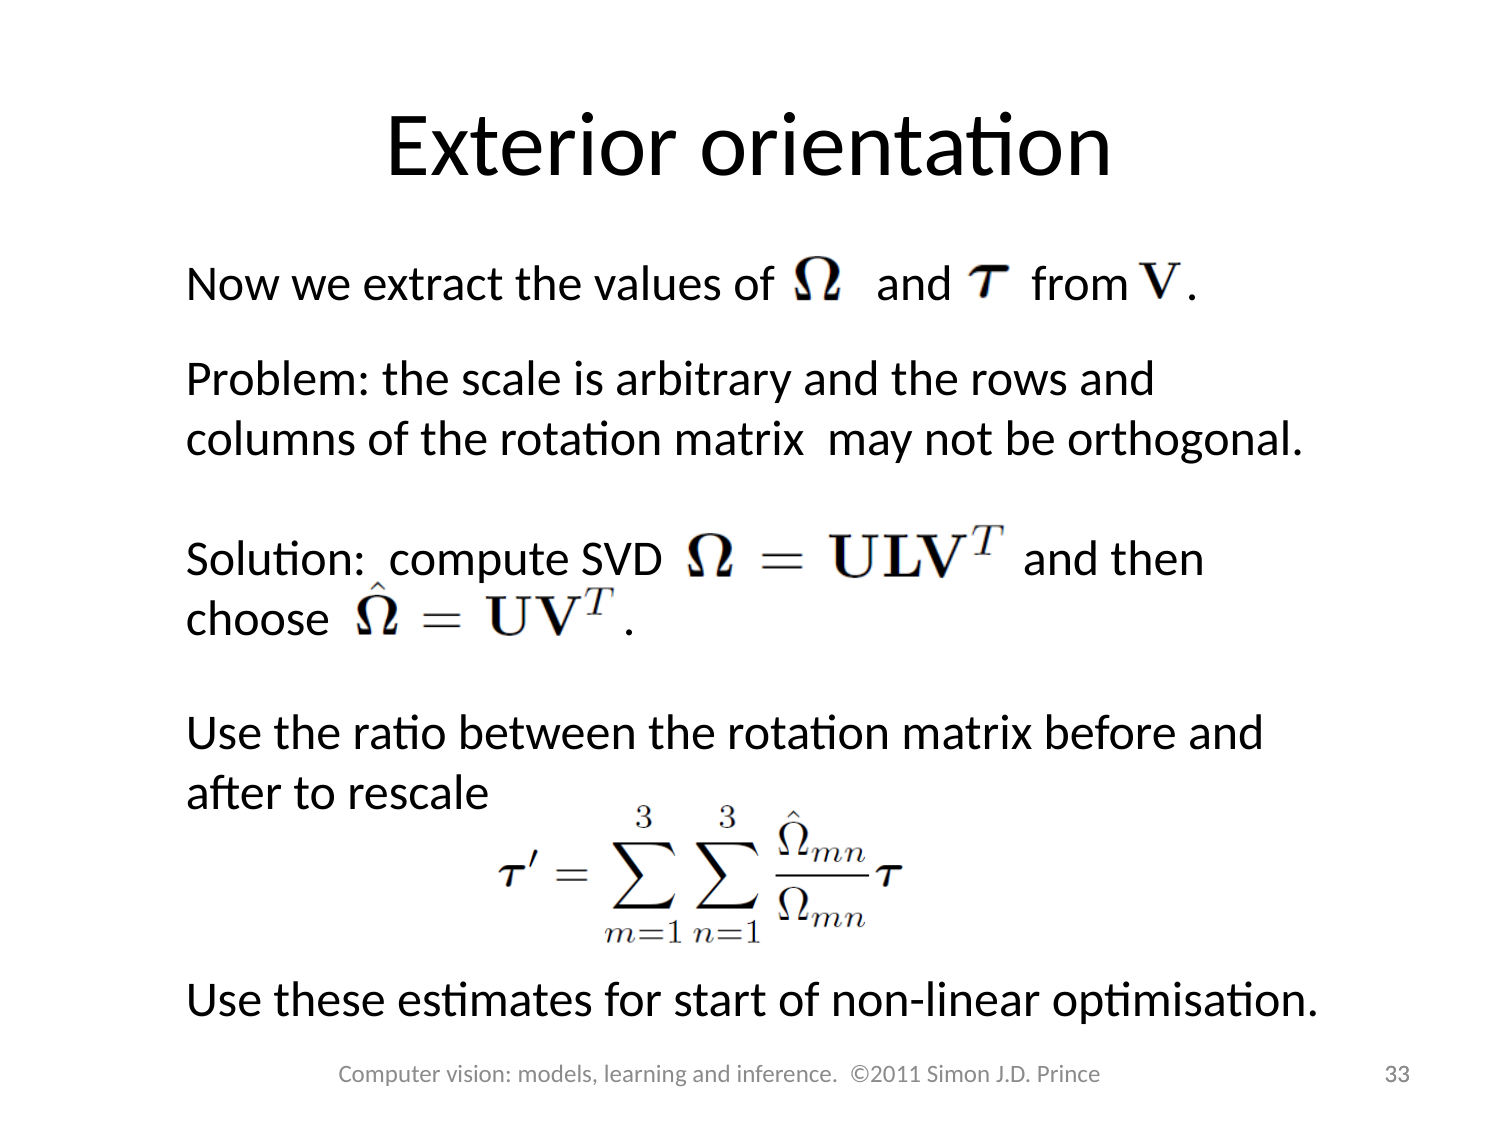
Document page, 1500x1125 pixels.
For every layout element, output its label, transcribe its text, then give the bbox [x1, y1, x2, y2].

text_box Use the ratio between the rotation matrix before and after to rescale [171, 692, 1329, 828]
text_box 33 [1140, 1042, 1425, 1103]
text_box Problem: the scale is arbitrary and the rows and columns of the rotation matrix may not be orthogonal. Solution: compute SVD and then choose . [171, 338, 1329, 653]
title Exterior orientation [75, 45, 1425, 233]
picture [1130, 249, 1190, 308]
text_box Use these estimates for start of non-linear optimisation. [171, 959, 1341, 1034]
picture [681, 513, 1013, 593]
picture [492, 798, 904, 953]
footer Computer vision: models, learning and inference. ©2011 Simon J.D. Prince [301, 1042, 1140, 1103]
picture [962, 255, 1010, 315]
picture [348, 574, 621, 647]
text_box Now we extract the values of and from . [171, 243, 1329, 319]
picture [785, 252, 857, 314]
